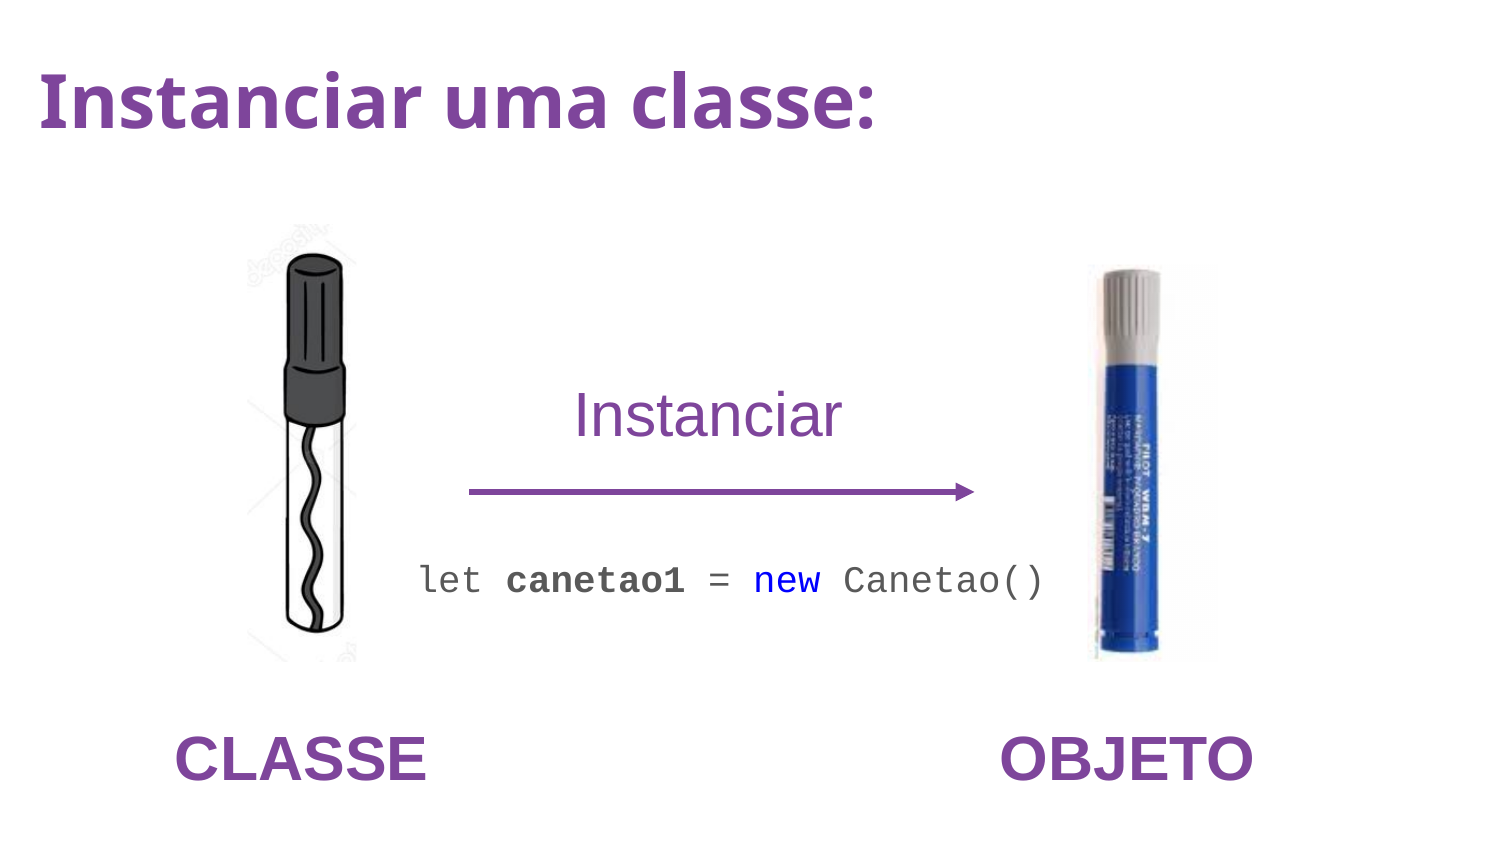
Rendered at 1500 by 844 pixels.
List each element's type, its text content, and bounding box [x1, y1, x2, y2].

picture [953, 265, 1352, 661]
text_box CLASSE [141, 702, 400, 782]
text_box Instanciar [558, 359, 880, 463]
text_box OBJETO [1150, 702, 1289, 782]
text_box let canetao1 = new Canetao() [400, 540, 1150, 844]
text_box Instanciar uma classe: [24, 24, 1185, 184]
picture [246, 224, 357, 662]
